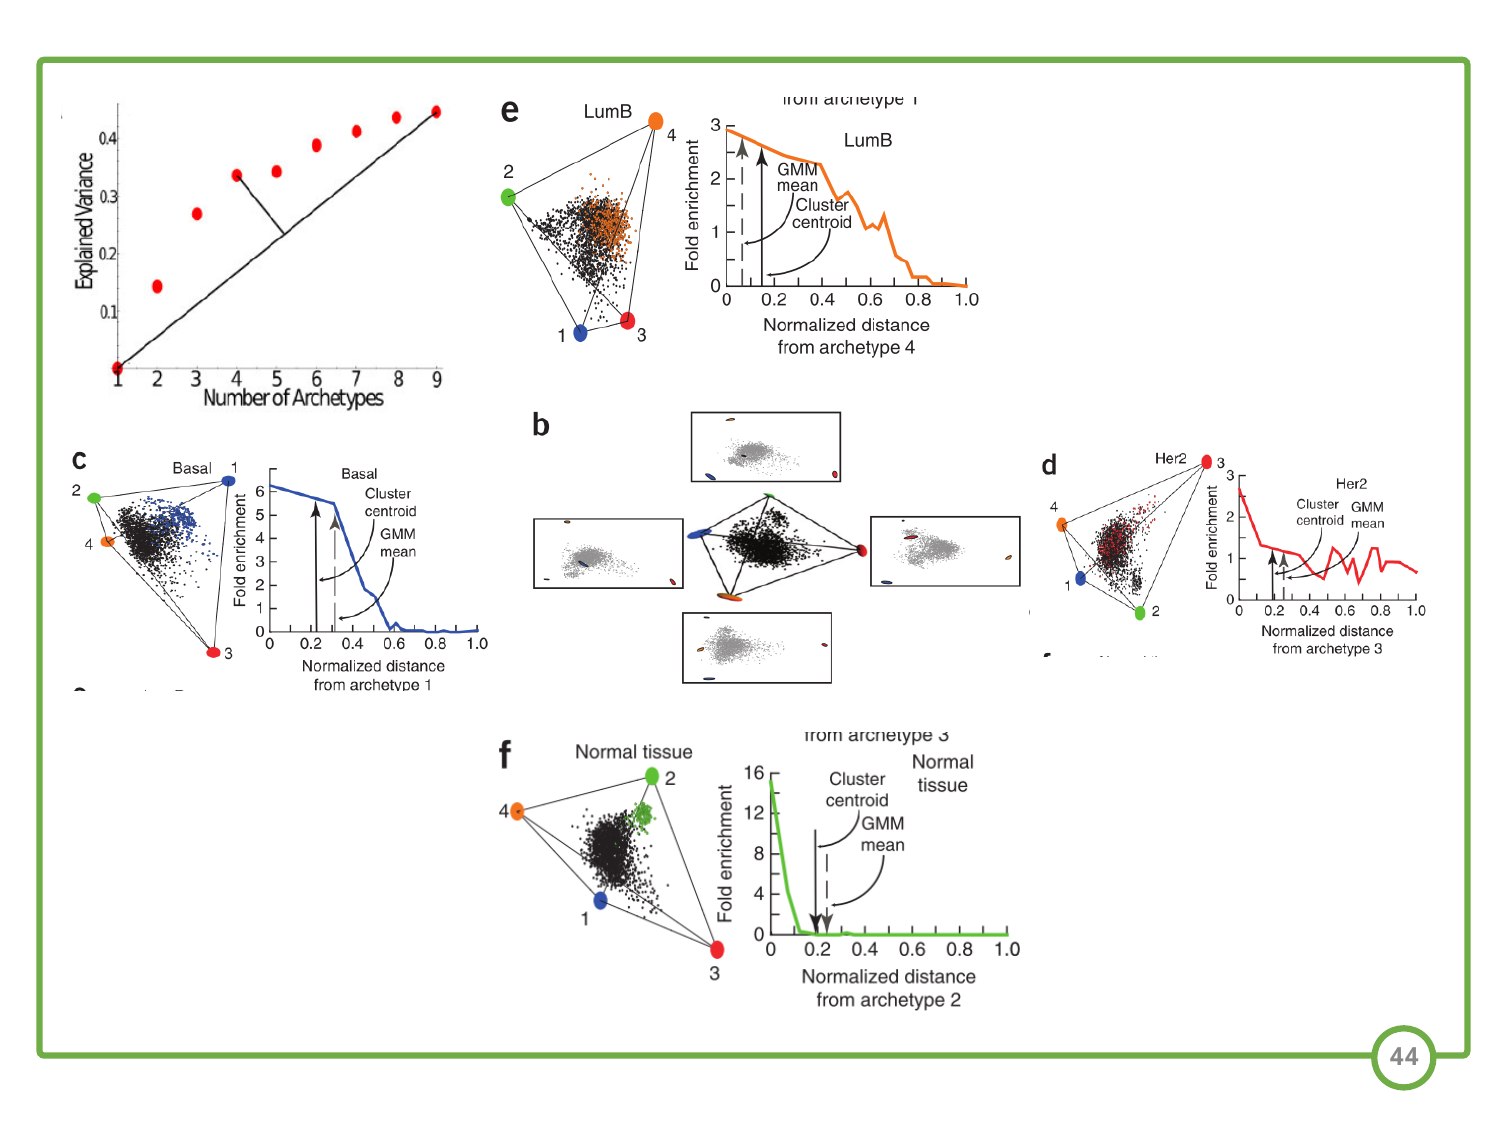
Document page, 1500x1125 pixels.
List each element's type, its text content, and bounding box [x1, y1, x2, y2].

picture [61, 94, 460, 422]
picture [493, 97, 990, 360]
picture [493, 732, 1031, 1016]
picture [517, 401, 1438, 691]
slide_number 44 [1356, 1034, 1420, 1082]
picture [61, 441, 494, 691]
